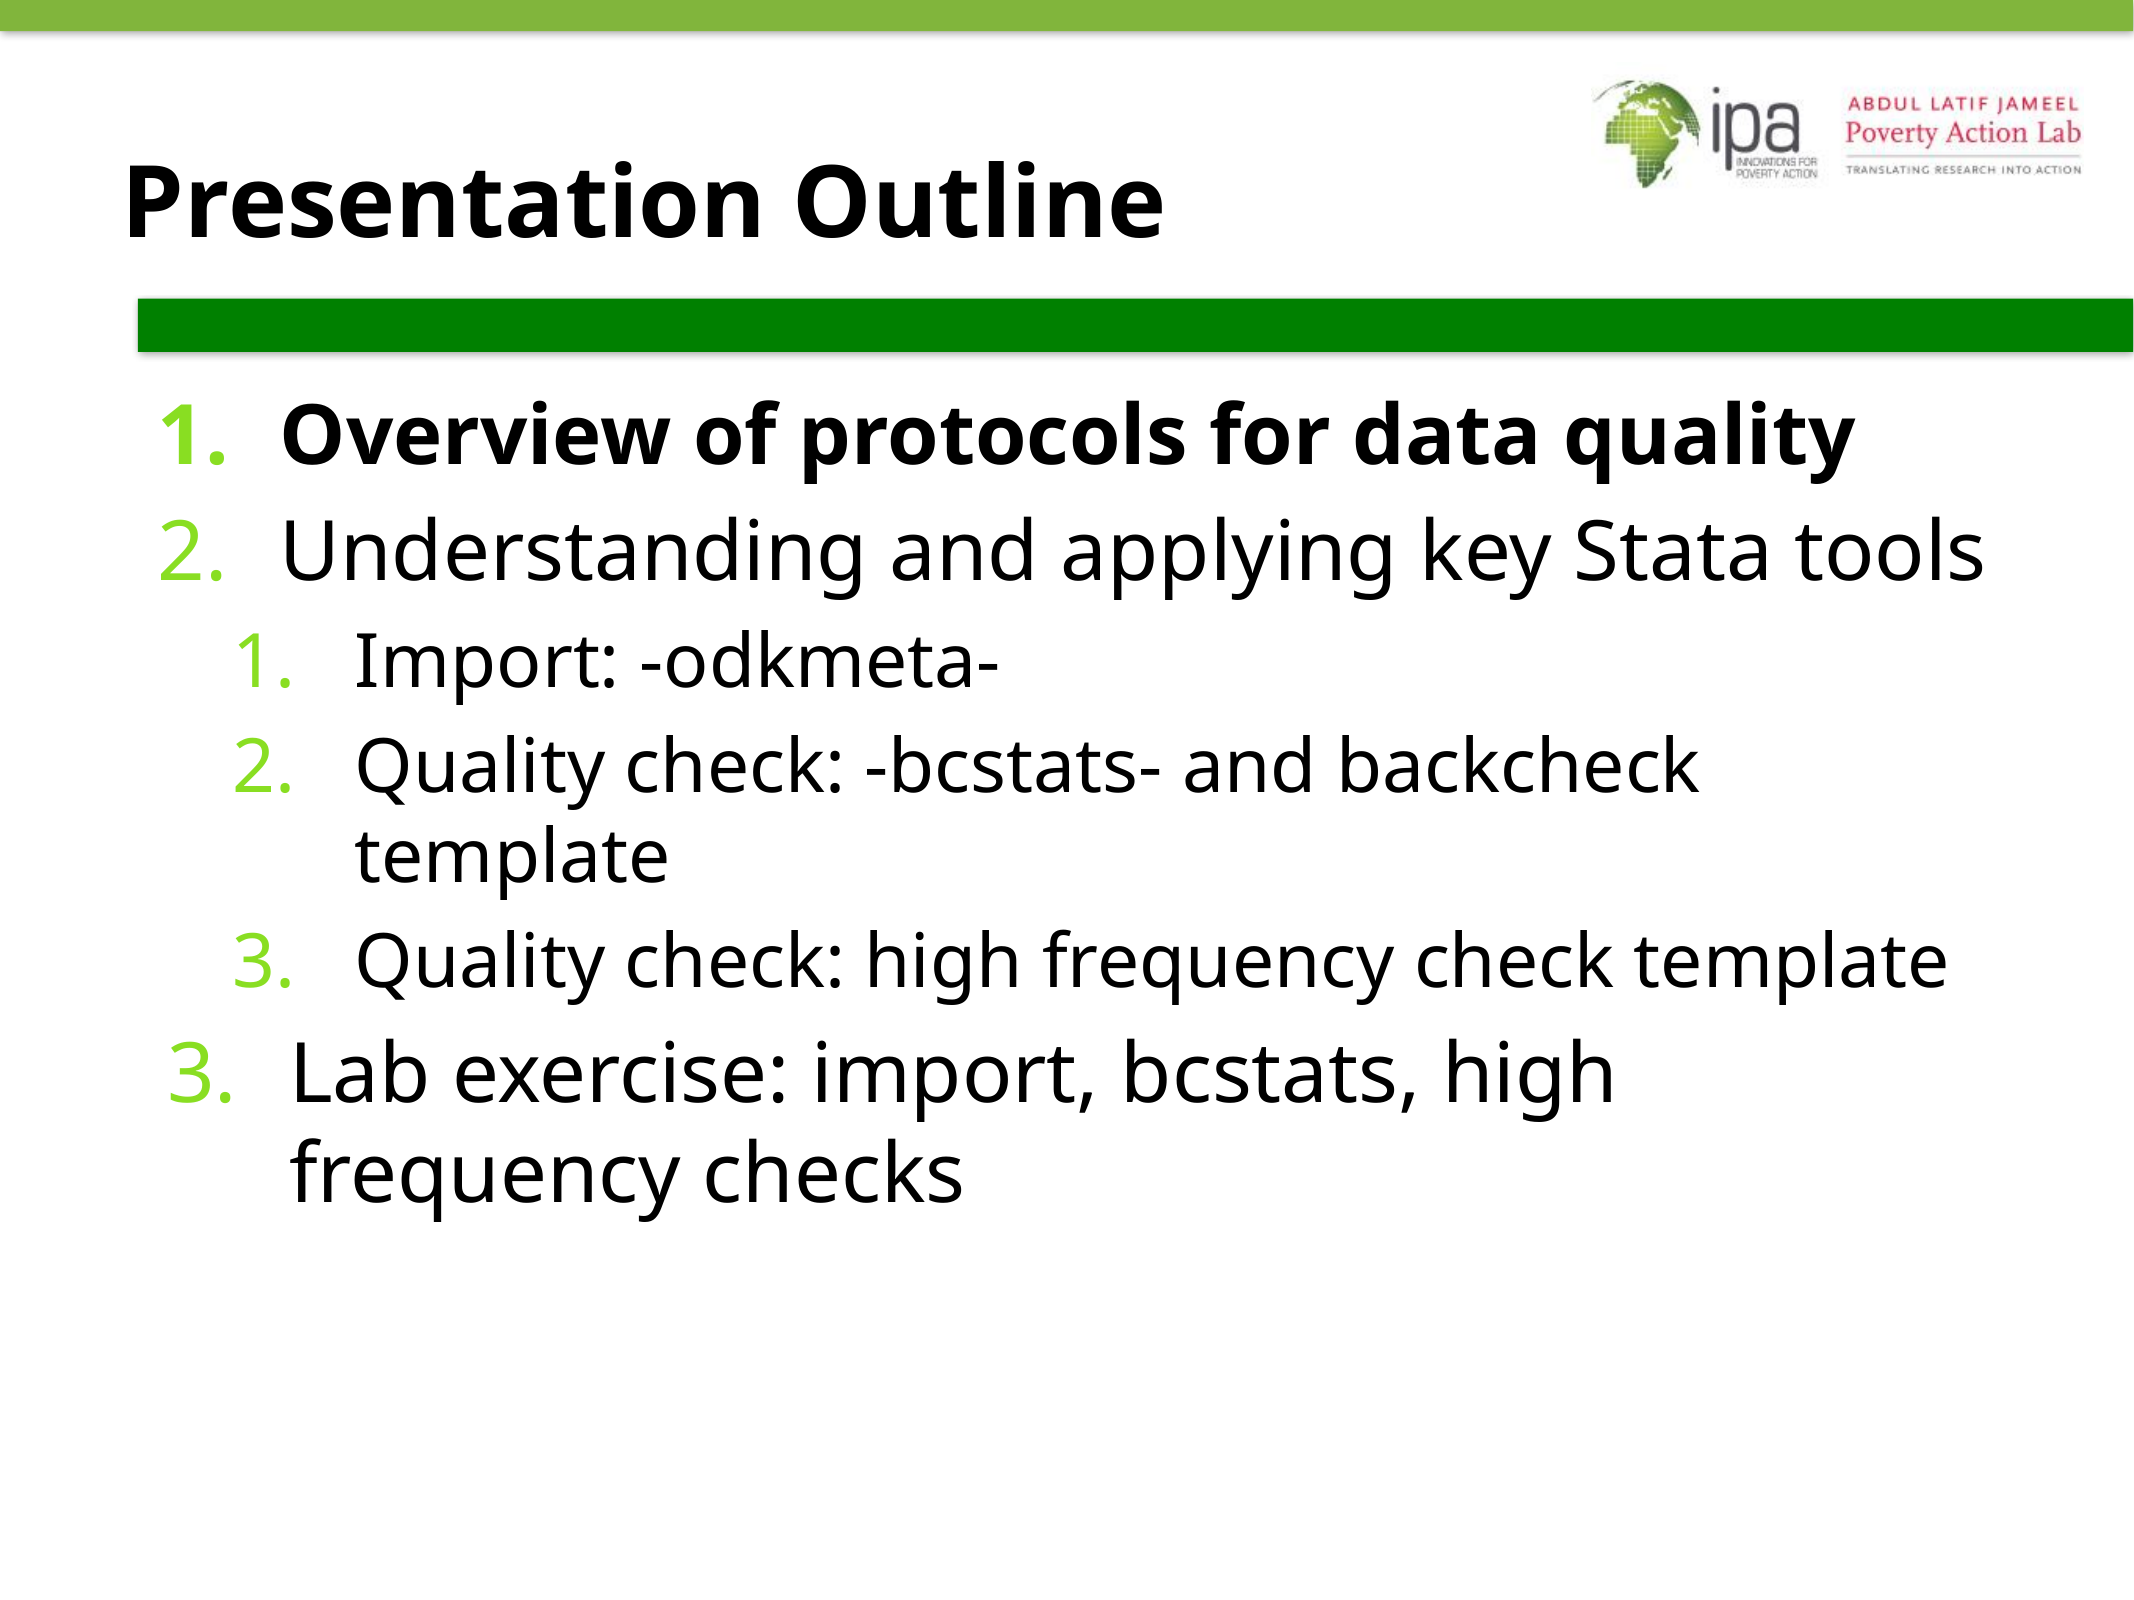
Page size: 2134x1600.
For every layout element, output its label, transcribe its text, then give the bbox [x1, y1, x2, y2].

picture [1591, 62, 2084, 193]
title Presentation Outline [106, 64, 1692, 331]
list Overview of protocols for data quality Understanding and applying key Stata tools Import: -odkmeta- Quality check: -bcstats- and backcheck template Quality check: high frequency check template Lab exercise: import, bcstats, high frequency checks [142, 373, 2046, 1500]
